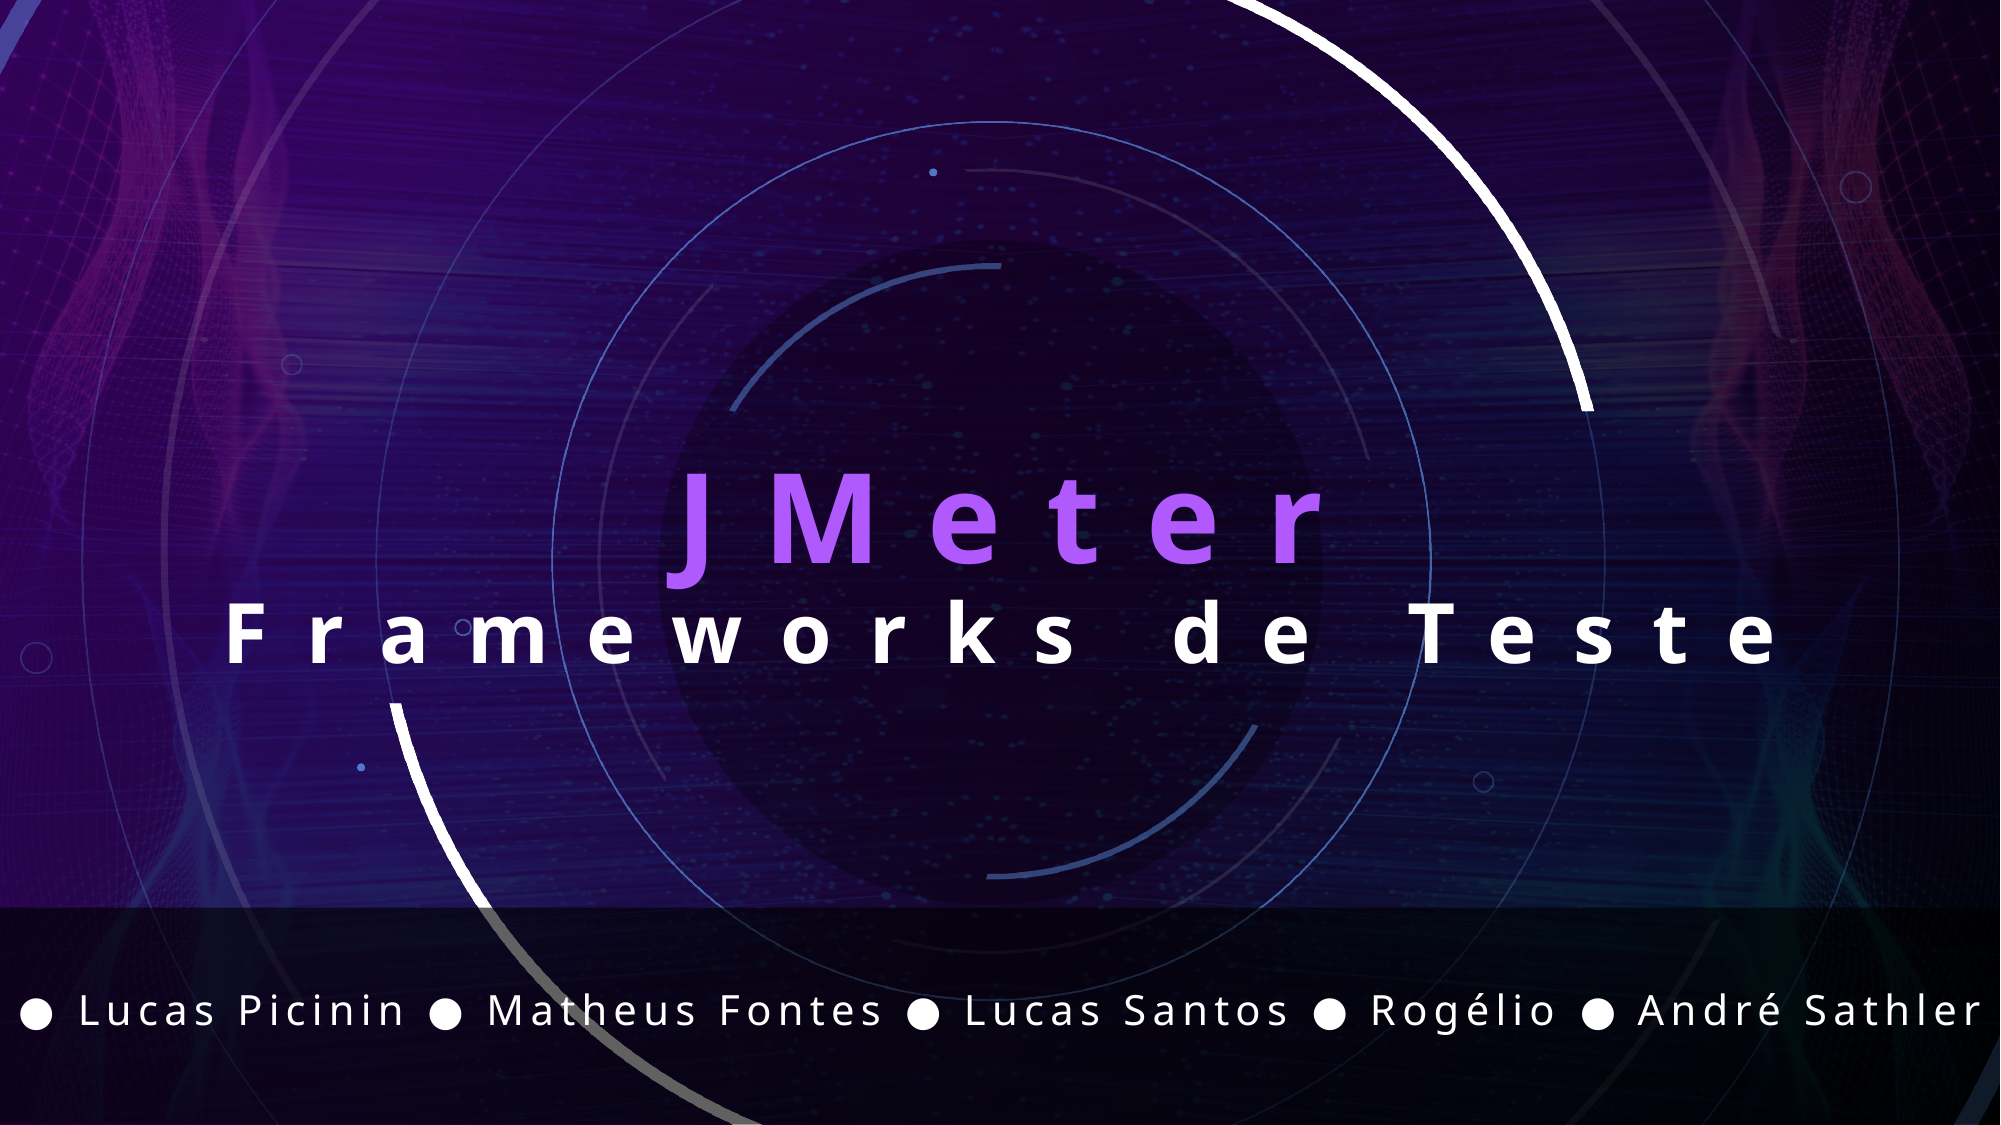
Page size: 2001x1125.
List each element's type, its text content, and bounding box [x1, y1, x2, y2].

list ● Lucas Picinin ● Matheus Fontes ● Lucas Santos ● Rogélio ● André Sathler [0, 907, 2000, 1125]
picture [0, 712, 2000, 907]
title JMeter [0, 414, 2000, 583]
picture [0, 0, 2000, 414]
subtitle Frameworks de Teste [0, 583, 2000, 712]
